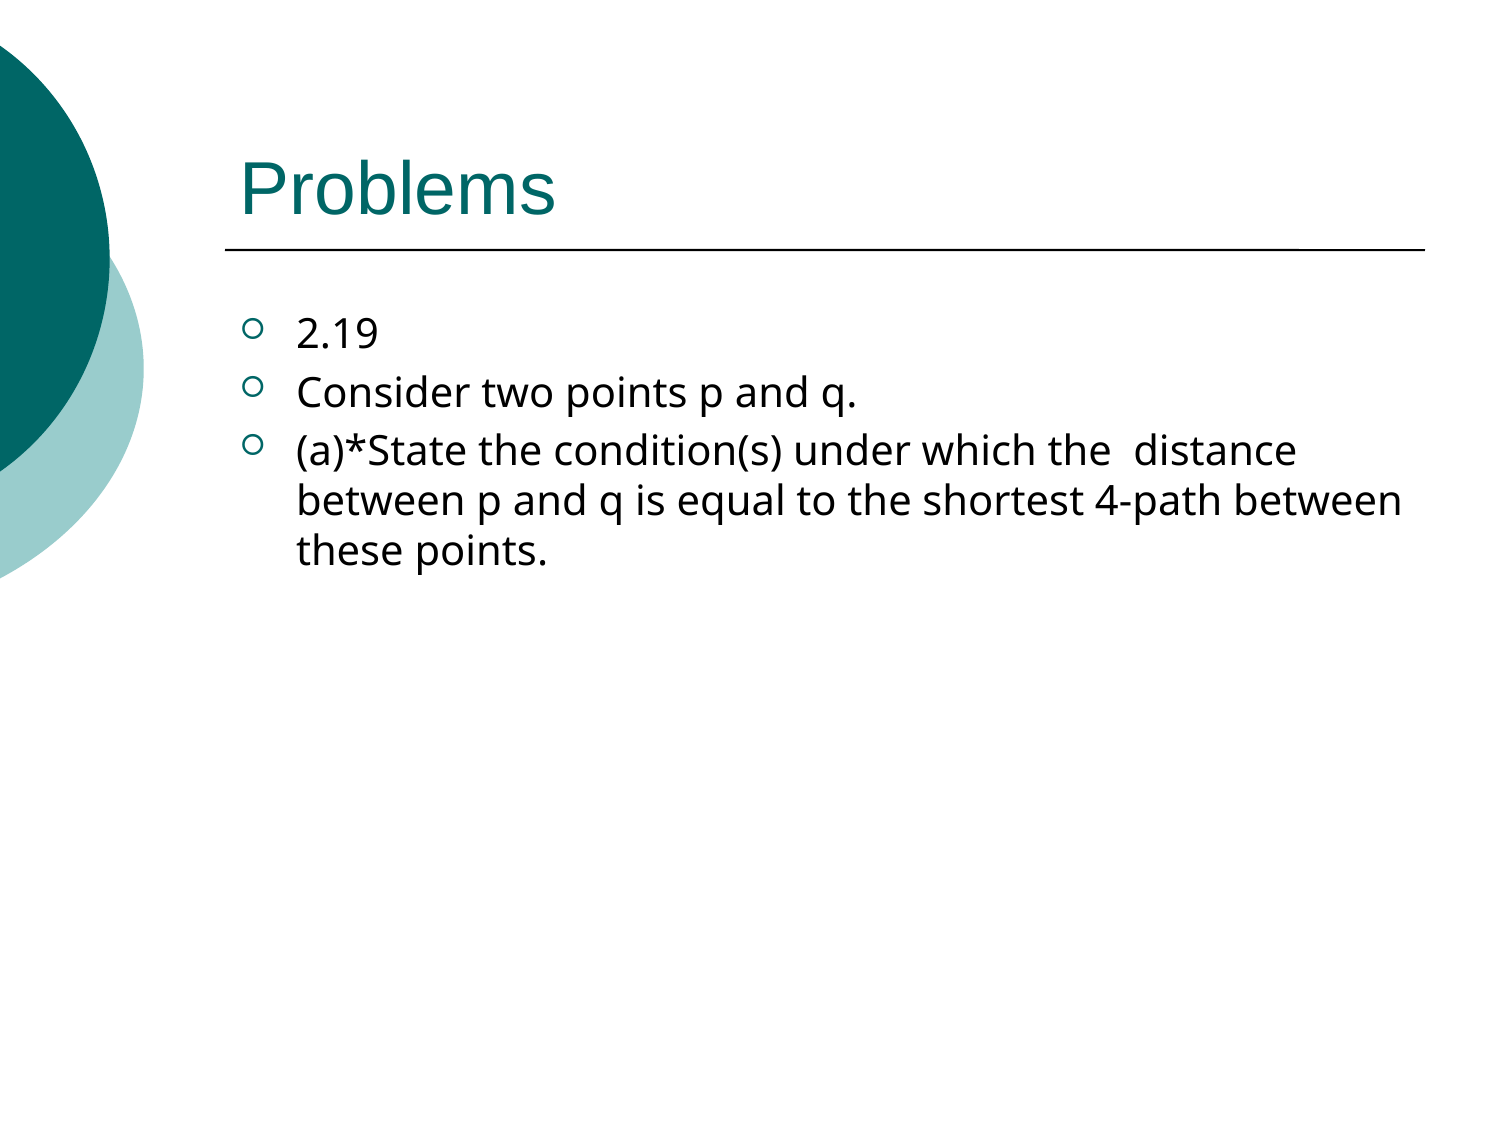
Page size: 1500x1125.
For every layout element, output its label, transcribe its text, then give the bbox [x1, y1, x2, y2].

title Problems [224, 49, 1425, 237]
